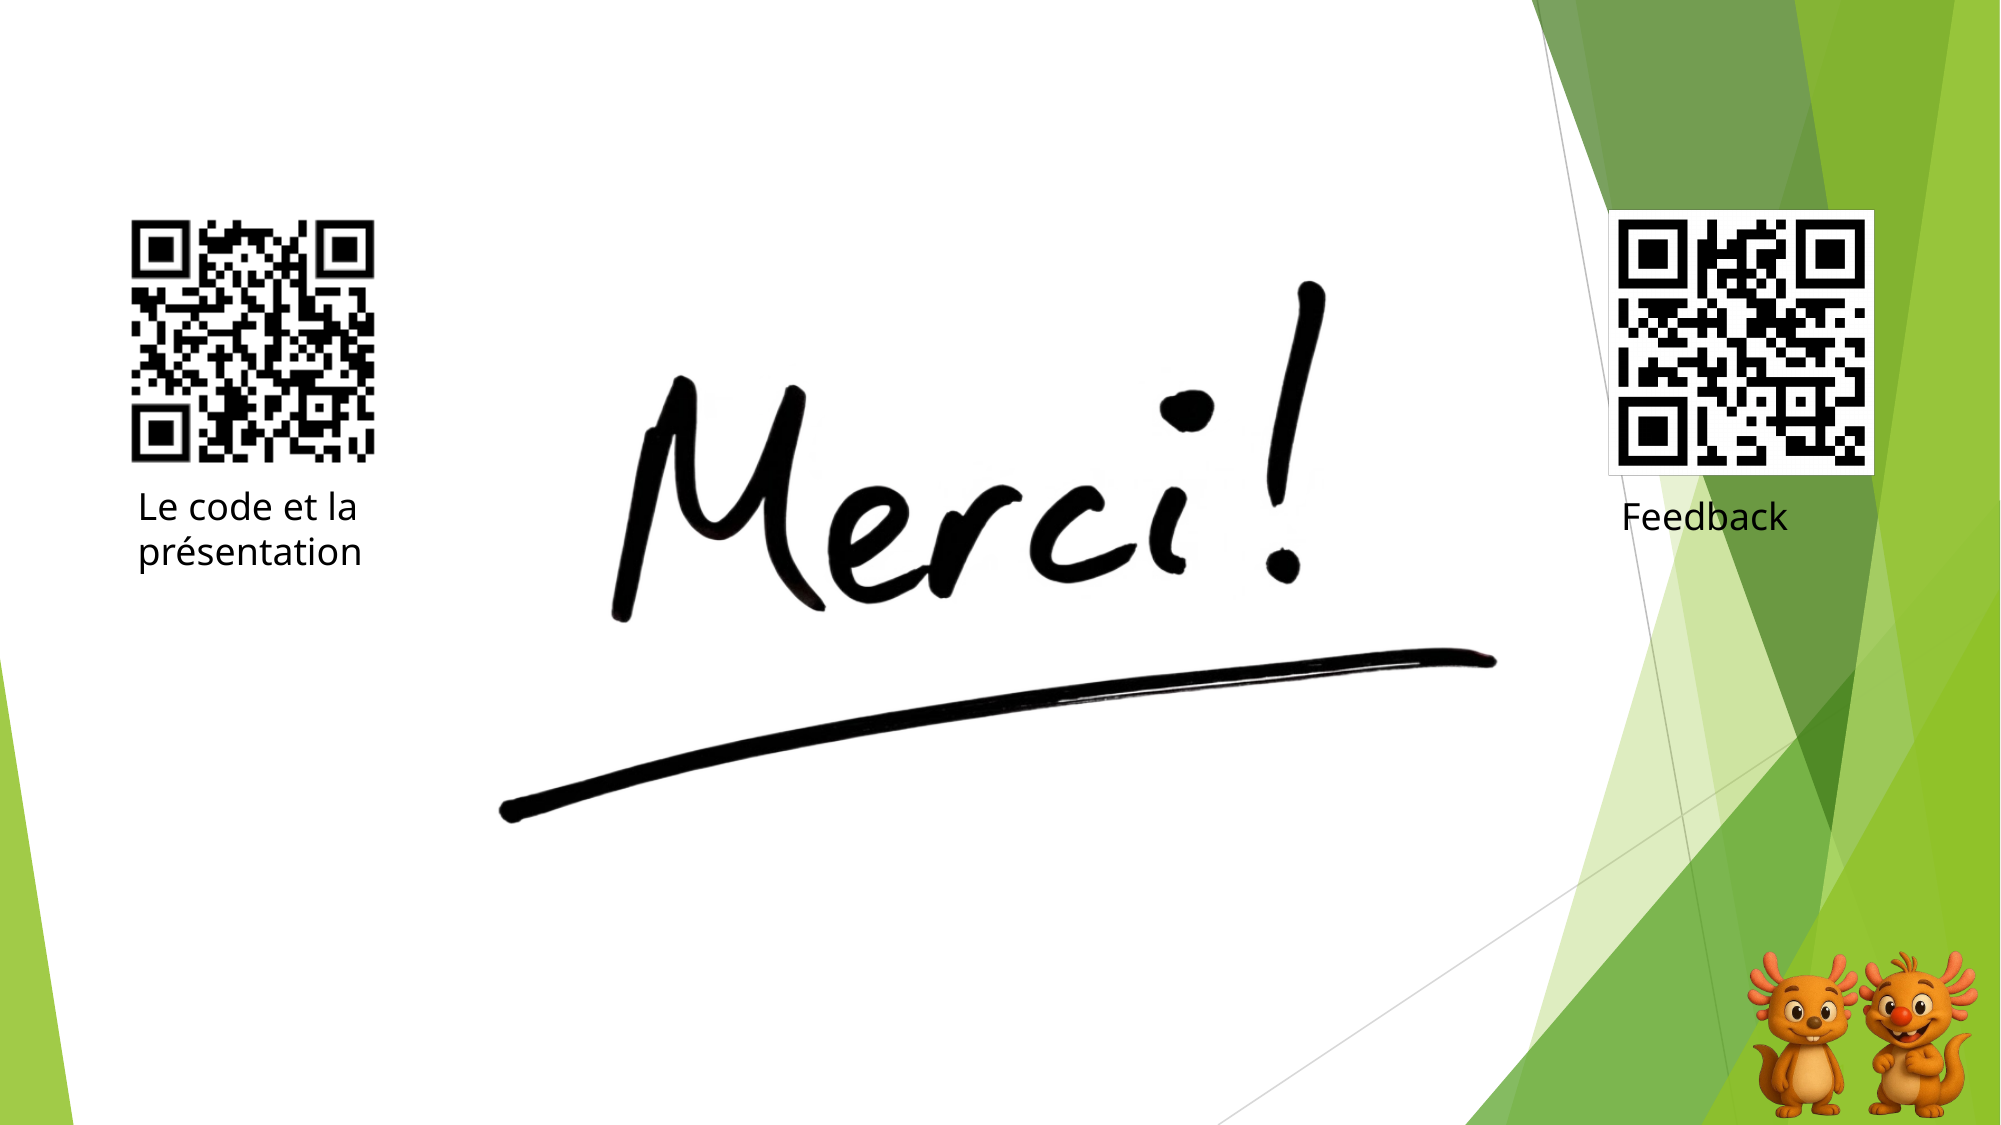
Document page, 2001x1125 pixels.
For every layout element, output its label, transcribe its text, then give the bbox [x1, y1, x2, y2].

picture [122, 42, 1877, 989]
text_box Feedback [1685, 485, 2000, 546]
text_box Le code et la présentation [122, 486, 263, 581]
picture [1745, 922, 1979, 1125]
slide_number ‹#› [1412, 1042, 1740, 1103]
